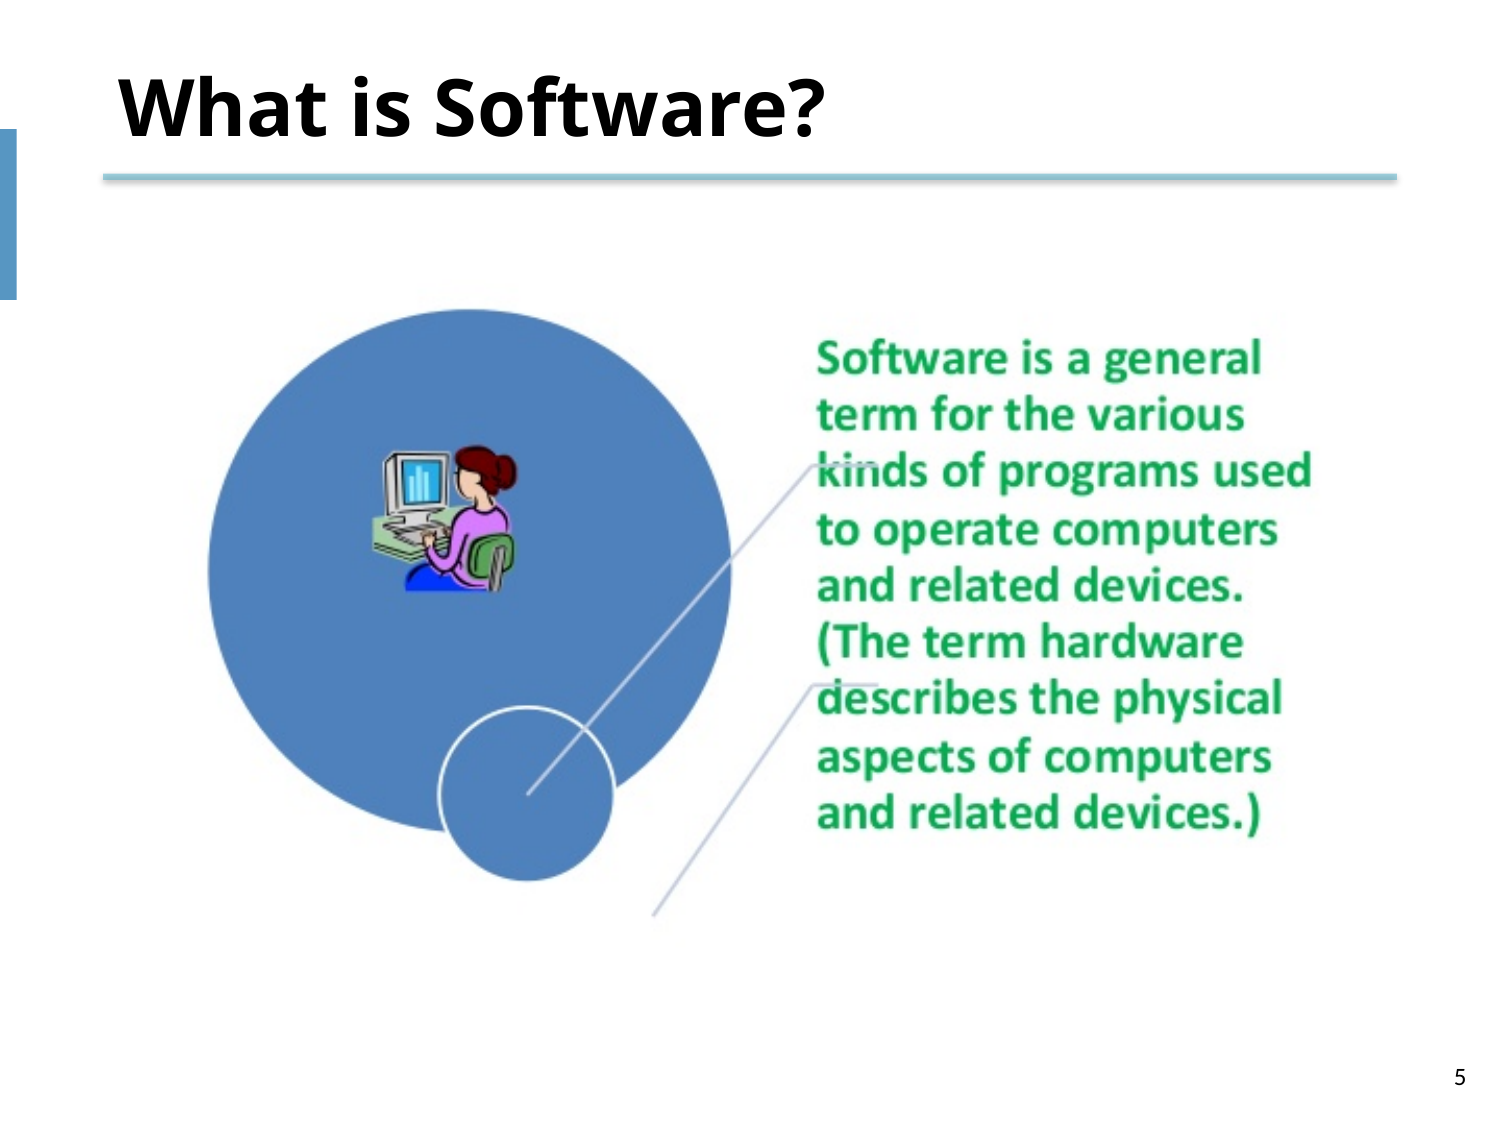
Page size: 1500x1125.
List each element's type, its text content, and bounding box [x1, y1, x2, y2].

slide_number 5 [1131, 1045, 1482, 1106]
title What is Software? [103, 25, 1397, 185]
picture [85, 275, 1415, 1046]
